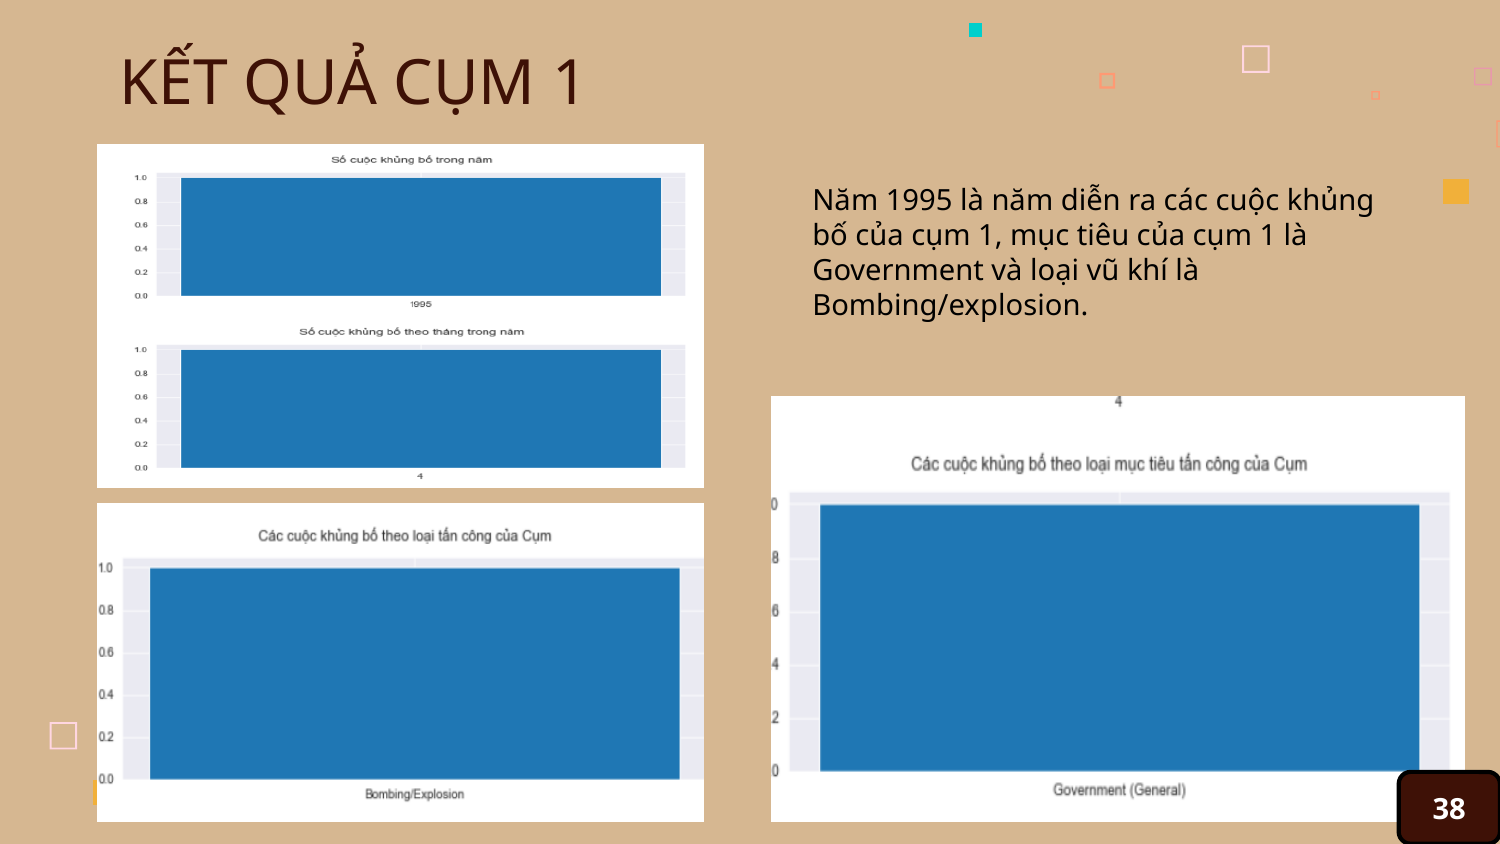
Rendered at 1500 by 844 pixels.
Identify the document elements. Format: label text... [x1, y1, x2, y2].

subtitle Năm 1995 là năm diễn ra các cuộc khủng bố của cụm 1, mục tiêu của cụm 1 là Government và loại vũ khí là Bombing/explosion. [722, 166, 1416, 344]
title KẾT QUẢ CỤM 1 [104, 37, 704, 132]
picture [770, 395, 1466, 822]
text_box 38 [1396, 769, 1500, 844]
picture [97, 144, 704, 489]
picture [97, 503, 704, 822]
